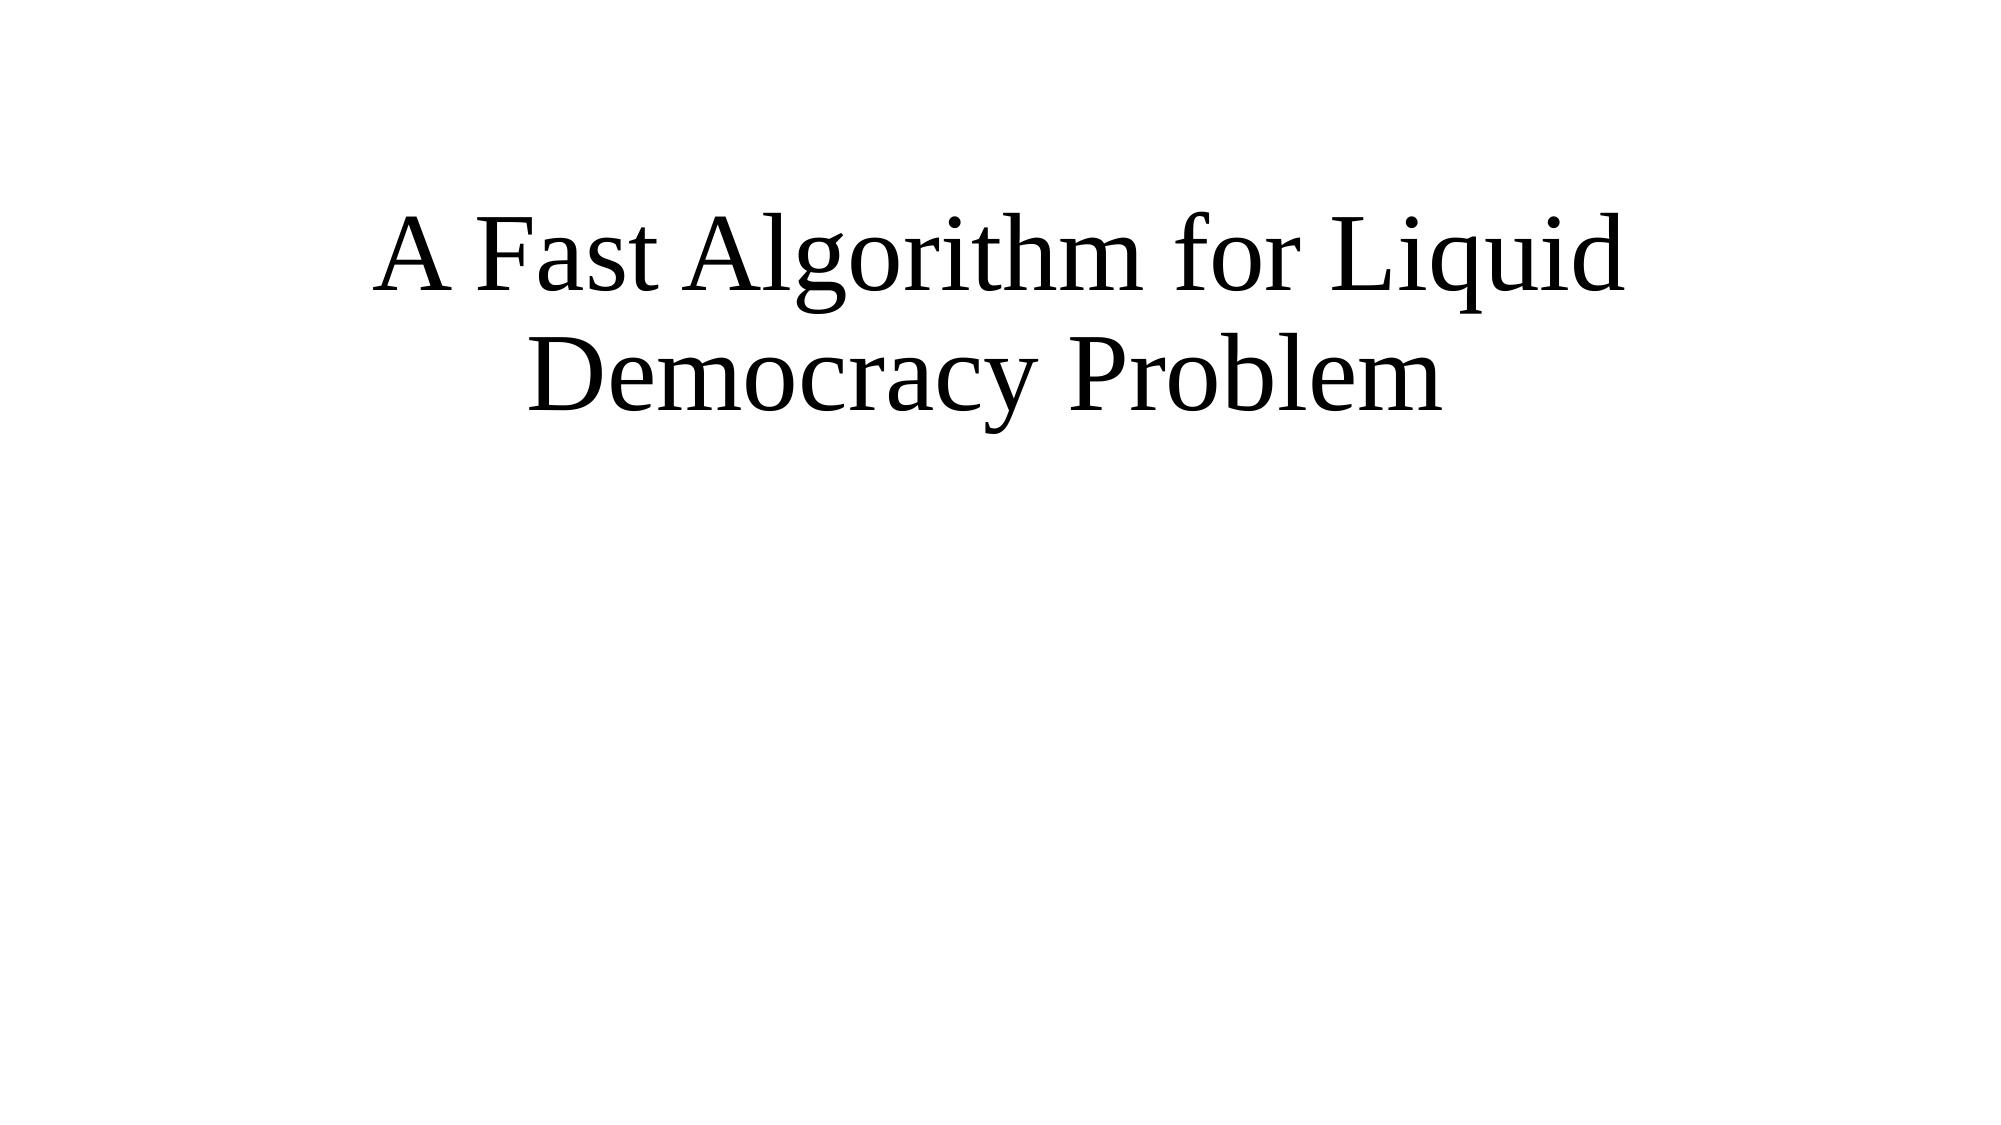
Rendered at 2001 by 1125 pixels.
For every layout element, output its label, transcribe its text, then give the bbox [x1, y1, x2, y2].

title A Fast Algorithm for Liquid Democracy Problem [249, 184, 1750, 576]
